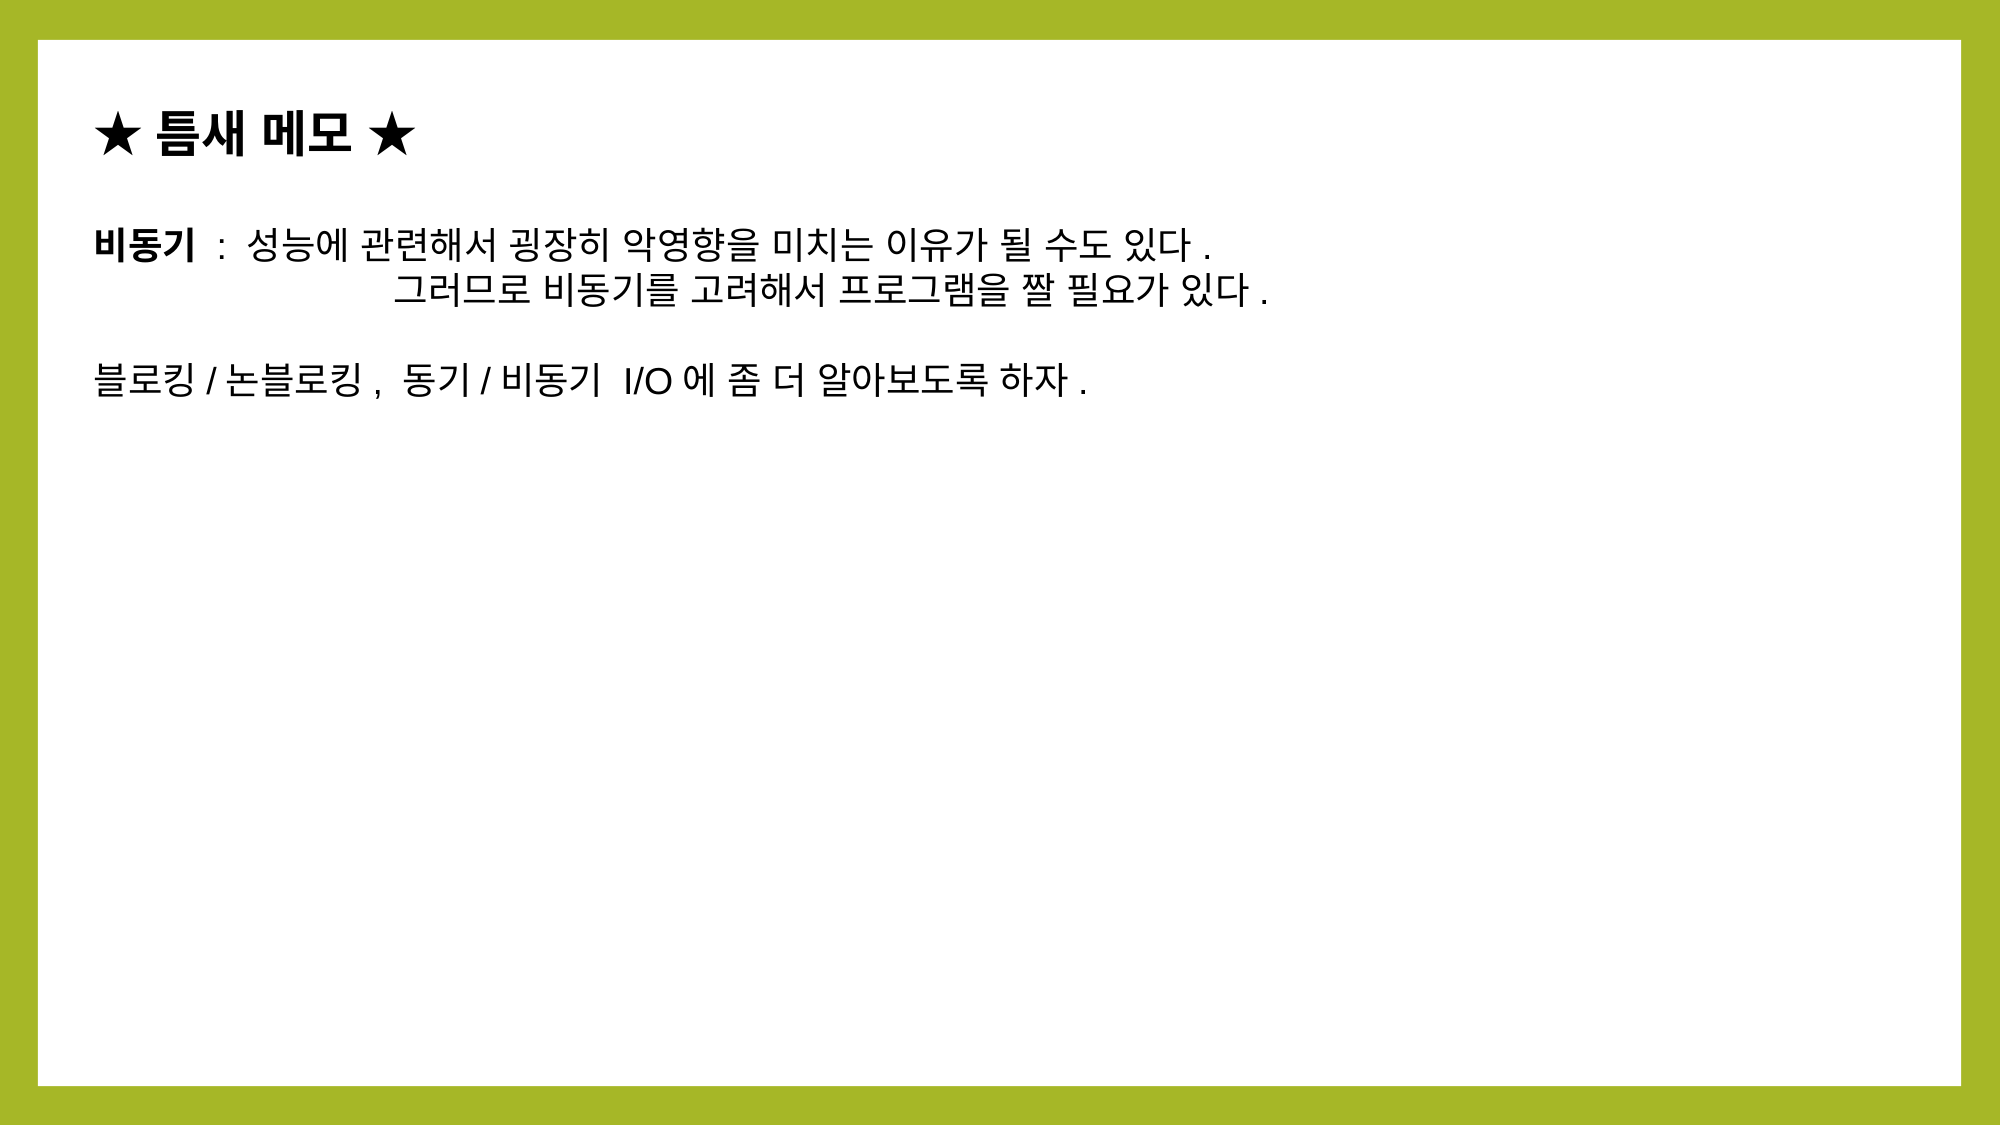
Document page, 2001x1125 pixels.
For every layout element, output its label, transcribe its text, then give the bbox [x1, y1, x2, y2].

text_box ★틈새 메모 ★ 비동기 : 성능에 관련해서 굉장히 악영향을 미치는 이유가 될 수도 있다. 그러므로 비동기를 고려해서 프로그램을 짤 필요가 있다. 블로킹/논블로킹, 동기/비동기 I/O에 좀 더 알아보도록 하자. [78, 94, 1901, 410]
